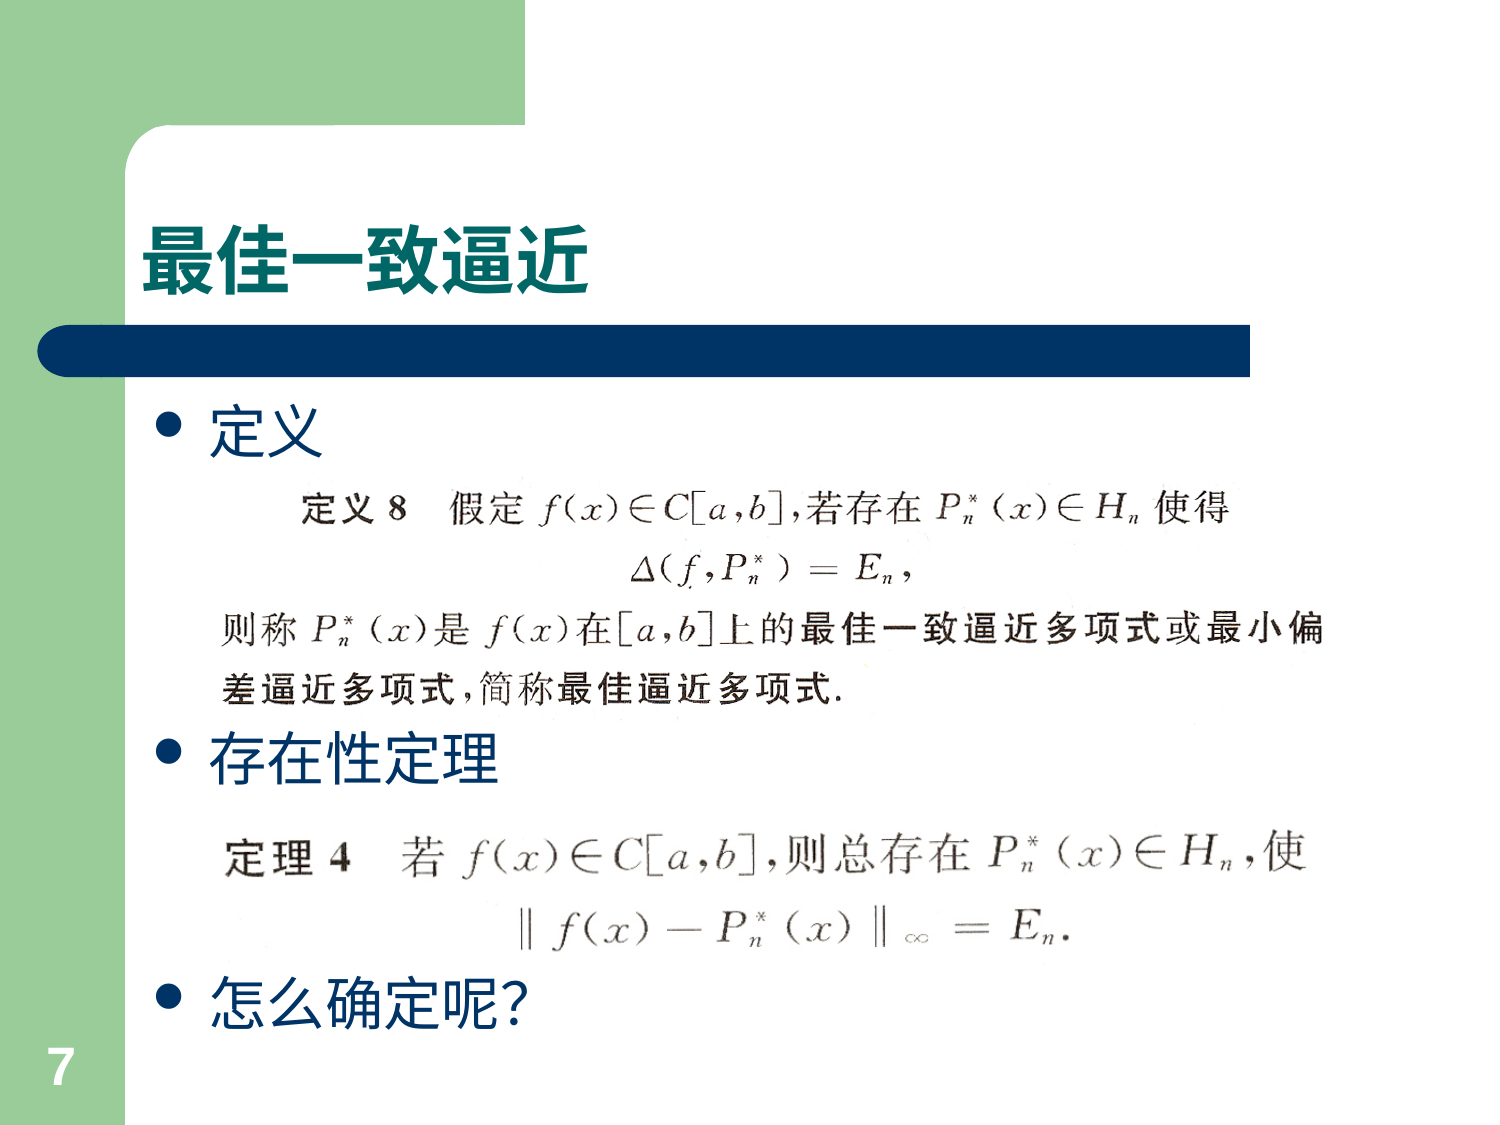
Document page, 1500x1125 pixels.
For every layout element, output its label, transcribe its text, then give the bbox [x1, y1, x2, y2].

slide_number 7 [13, 1023, 111, 1105]
title 最佳一致逼近 [125, 125, 1425, 313]
picture [212, 812, 1326, 974]
list 定义 存在性定理 怎么确定呢？ [137, 387, 1413, 1100]
picture [212, 474, 1338, 727]
